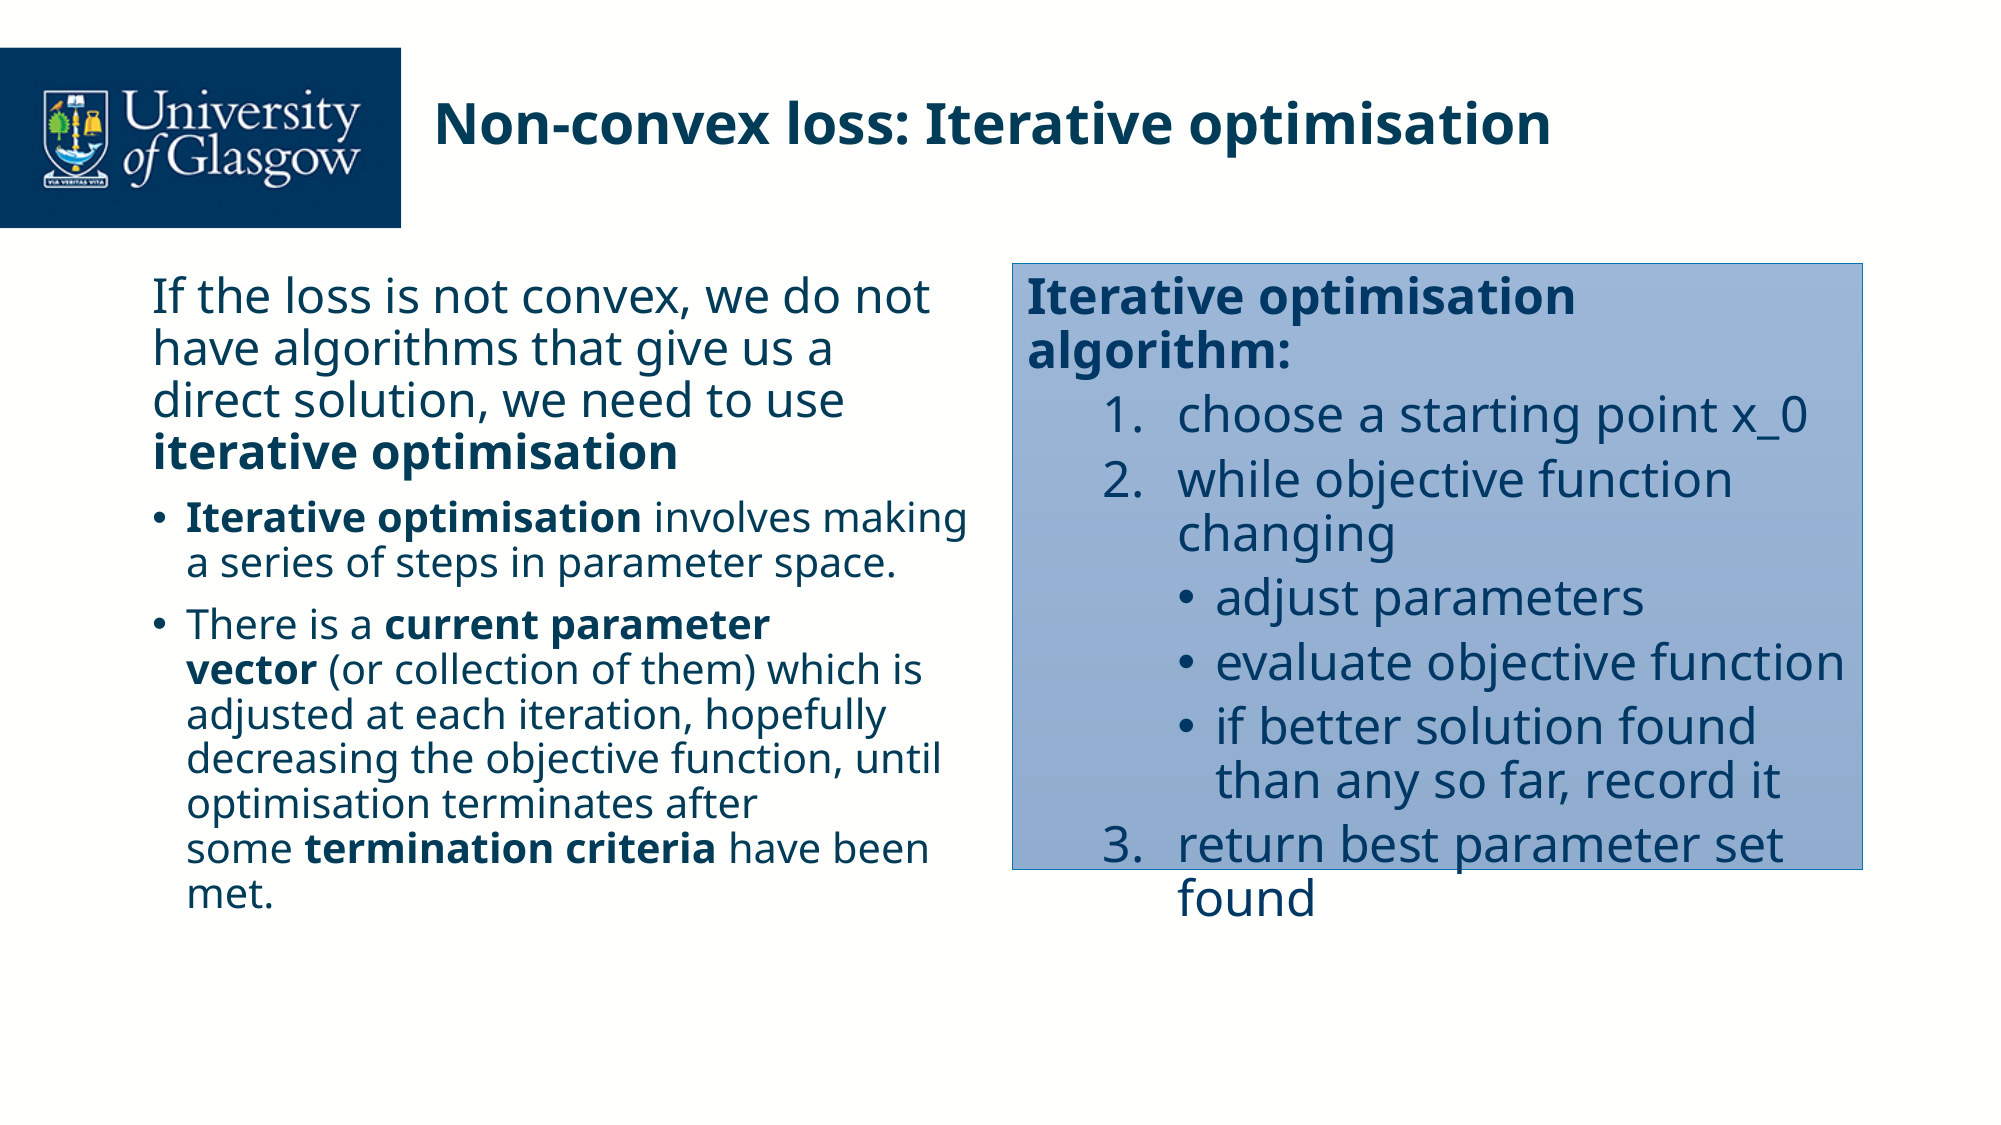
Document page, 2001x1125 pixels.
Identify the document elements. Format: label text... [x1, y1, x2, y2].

title Non-convex loss: Iterative optimisation [418, 87, 1930, 234]
list Iterative optimisation algorithm: choose a starting point x_0 while objective function changing adjust parameters evaluate objective function if better solution found than any so far, record it return best parameter set found [1012, 263, 1863, 870]
list If the loss is not convex, we do not have algorithms that give us a direct solution, we need to use iterative optimisation Iterative optimisation involves making a series of steps in parameter space. There is a current parameter vector (or collection of them) which is adjusted at each iteration, hopefully decreasing the objective function, until optimisation terminates after some termination criteria have been met. [137, 263, 988, 1014]
picture [0, 0, 2000, 1125]
